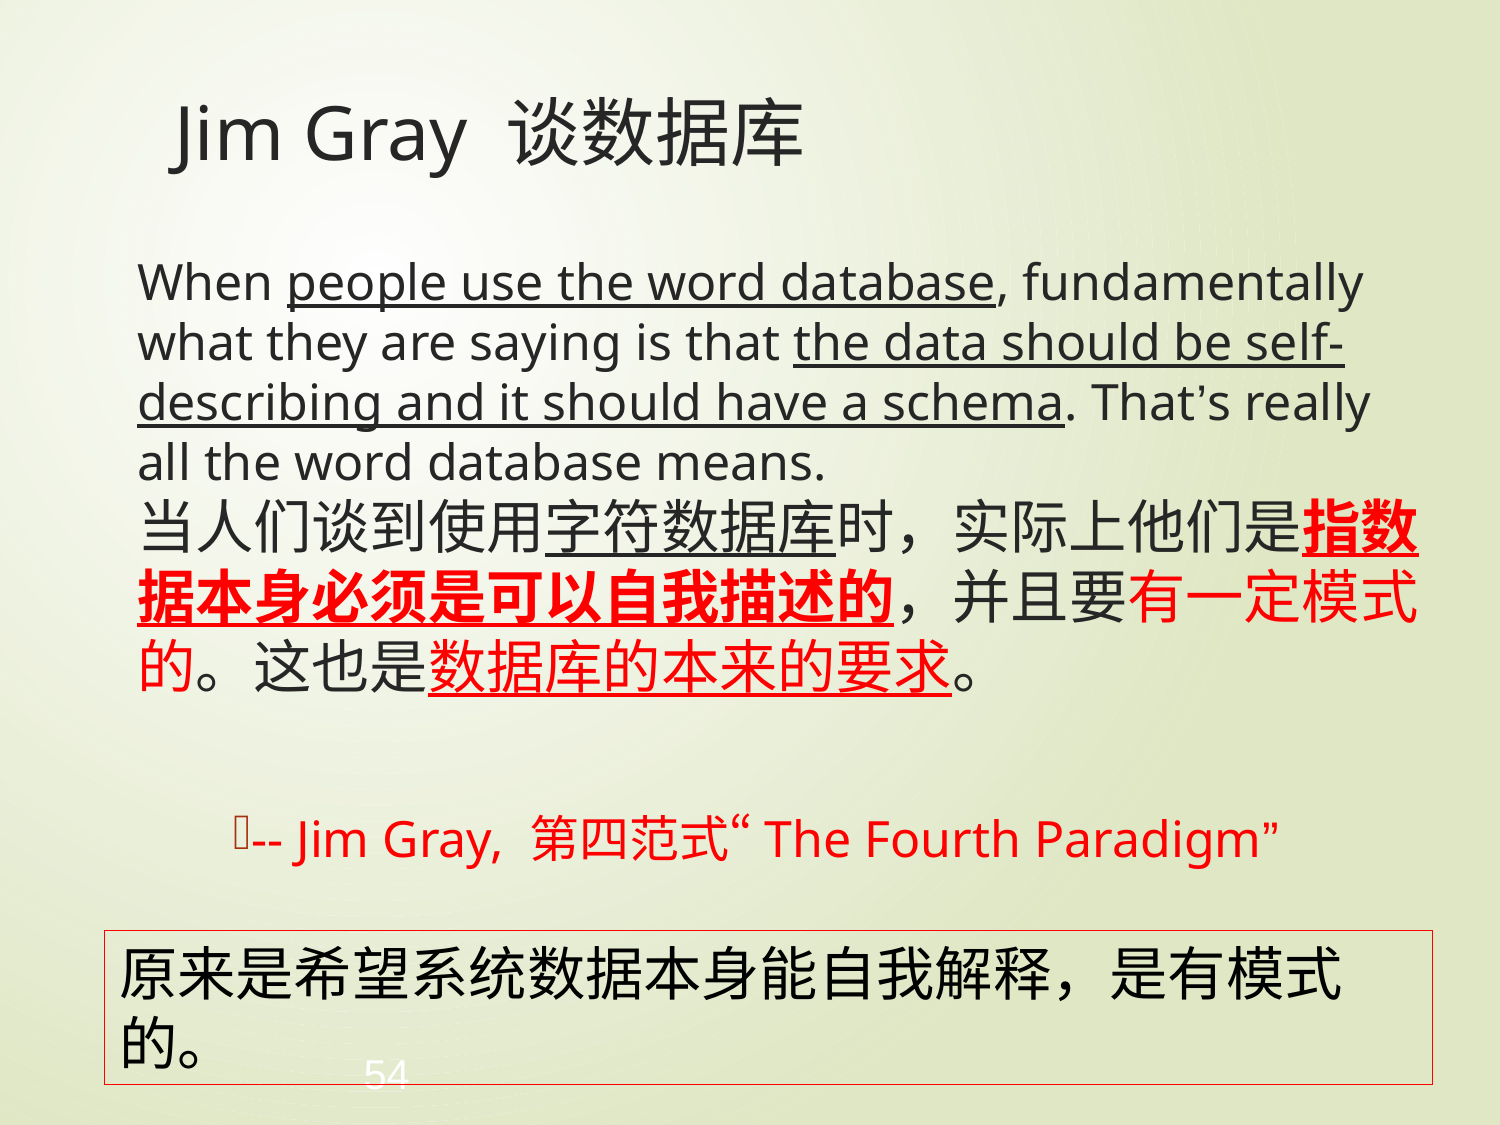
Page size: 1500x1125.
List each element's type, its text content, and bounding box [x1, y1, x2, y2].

slide_number 54 [75, 1042, 425, 1103]
list -- Jim Gray, 第四范式“The Fourth Paradigm” [122, 800, 1294, 894]
text_box Jim Gray 谈数据库 [159, 78, 1378, 217]
title When people use the word database, fundamentally what they are saying is that the data should be self-describing and it should have a schema. That’s really all the word database means. 当人们谈到使用字符数据库时，实际上他们是指数据本身必须是可以自我描述的，并且要有一定模式的。这也是数据库的本来的要求。 [122, 242, 1440, 751]
text_box 原来是希望系统数据本身能自我解释，是有模式的。 [104, 930, 1433, 1085]
